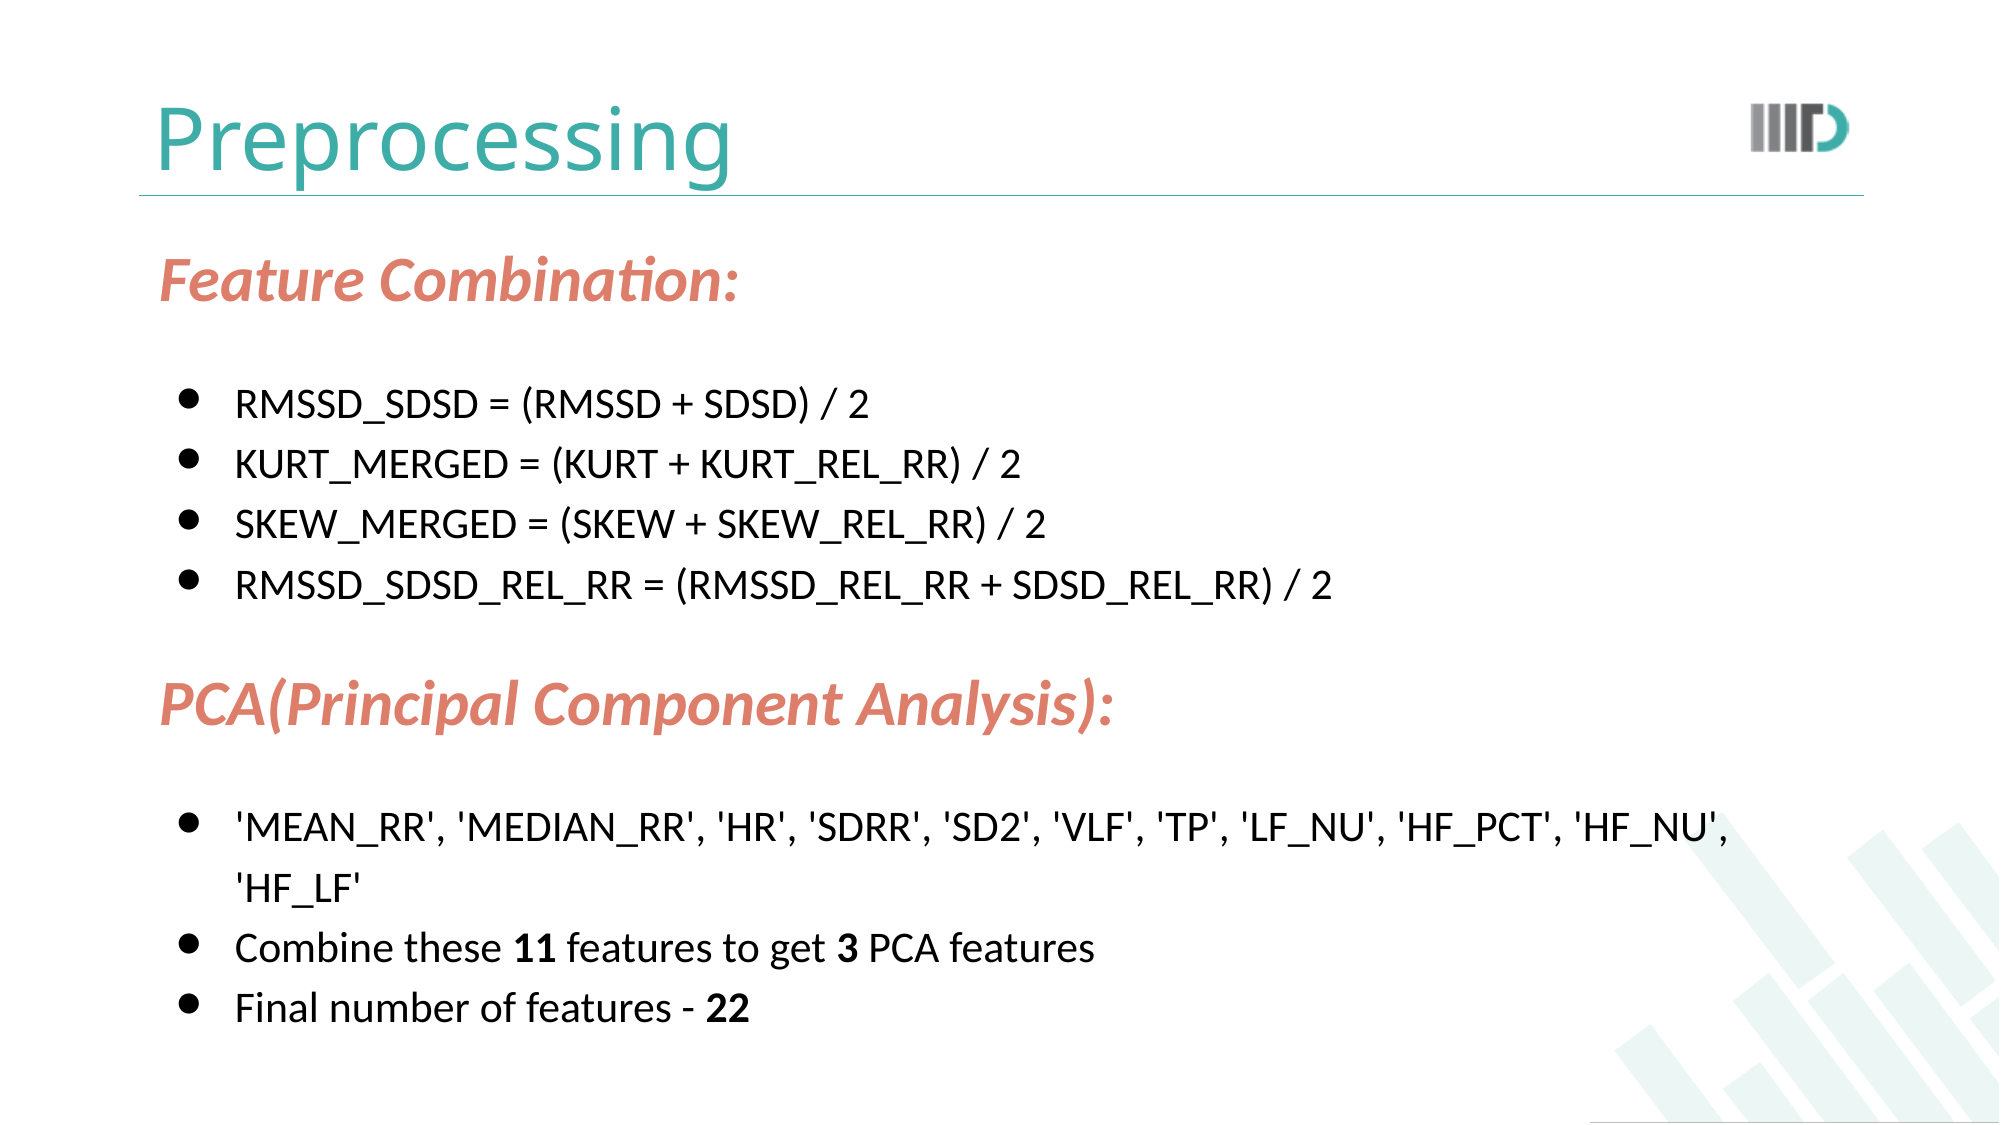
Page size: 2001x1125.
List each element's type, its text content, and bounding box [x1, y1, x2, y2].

title Preprocessing [138, 60, 1689, 196]
picture [1590, 785, 2000, 1125]
text_box Feature Combination: RMSSD_SDSD = (RMSSD + SDSD) / 2 KURT_MERGED = (KURT + KURT_REL_RR) / 2 SKEW_MERGED = (SKEW + SKEW_REL_RR) / 2 RMSSD_SDSD_REL_RR = (RMSSD_REL_RR + SDSD_REL_RR) / 2 PCA(Principal Component Analysis): 'MEAN_RR', 'MEDIAN_RR', 'HR', 'SDRR', 'SD2', 'VLF', 'TP', 'LF_NU', 'HF_PCT', 'HF_NU', 'HF_LF' Combine these 11 features to get 3 PCA features Final number of features - 22 [145, 221, 1868, 1084]
list [138, 328, 1225, 1106]
picture [1732, 91, 1864, 165]
